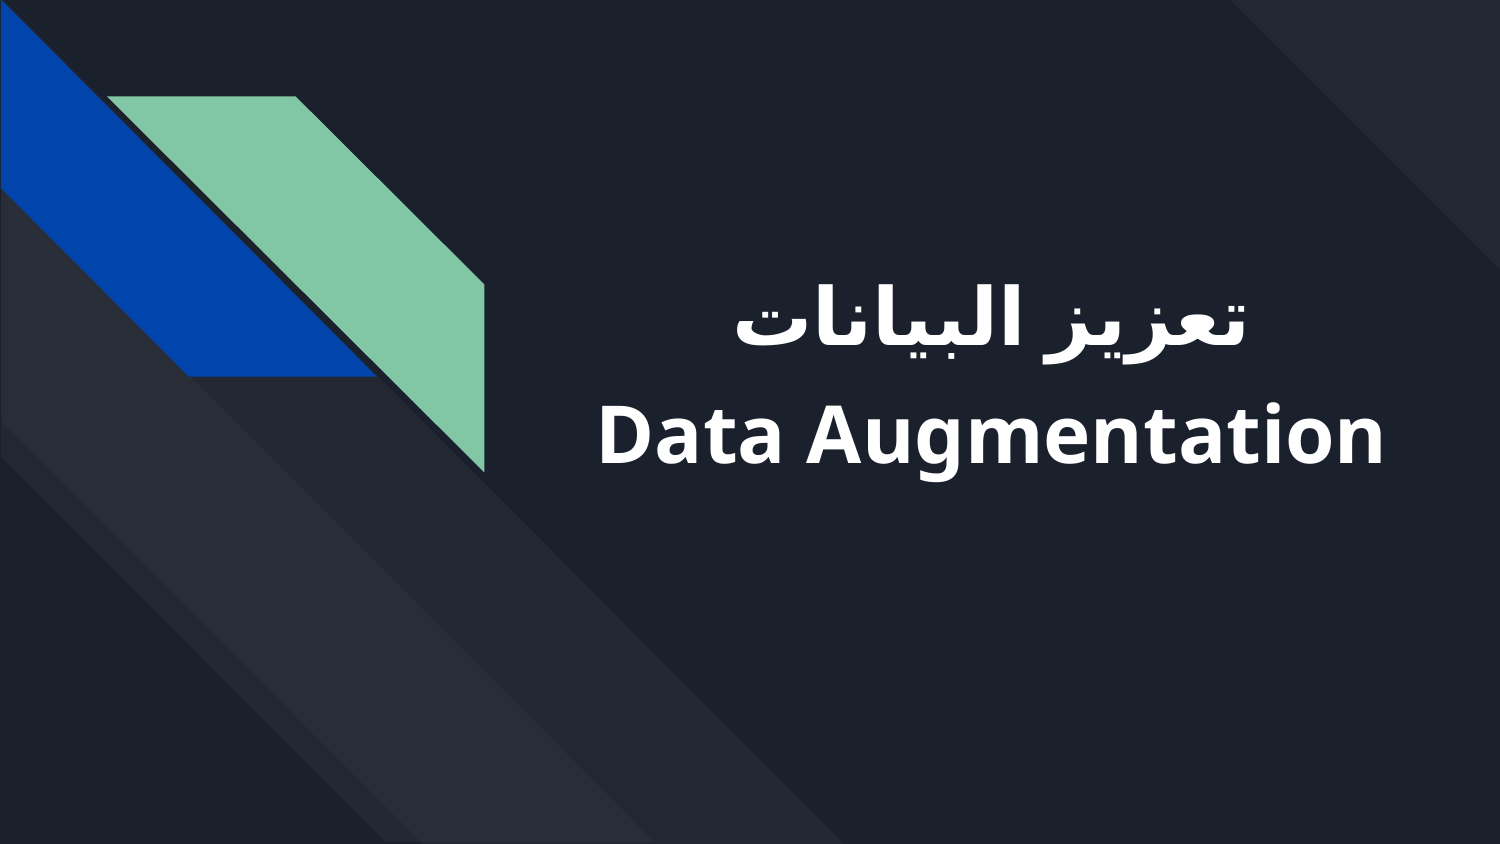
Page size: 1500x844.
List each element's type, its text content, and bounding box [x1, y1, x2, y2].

title تعزيز البيانات Data Augmentation [580, 258, 1404, 518]
